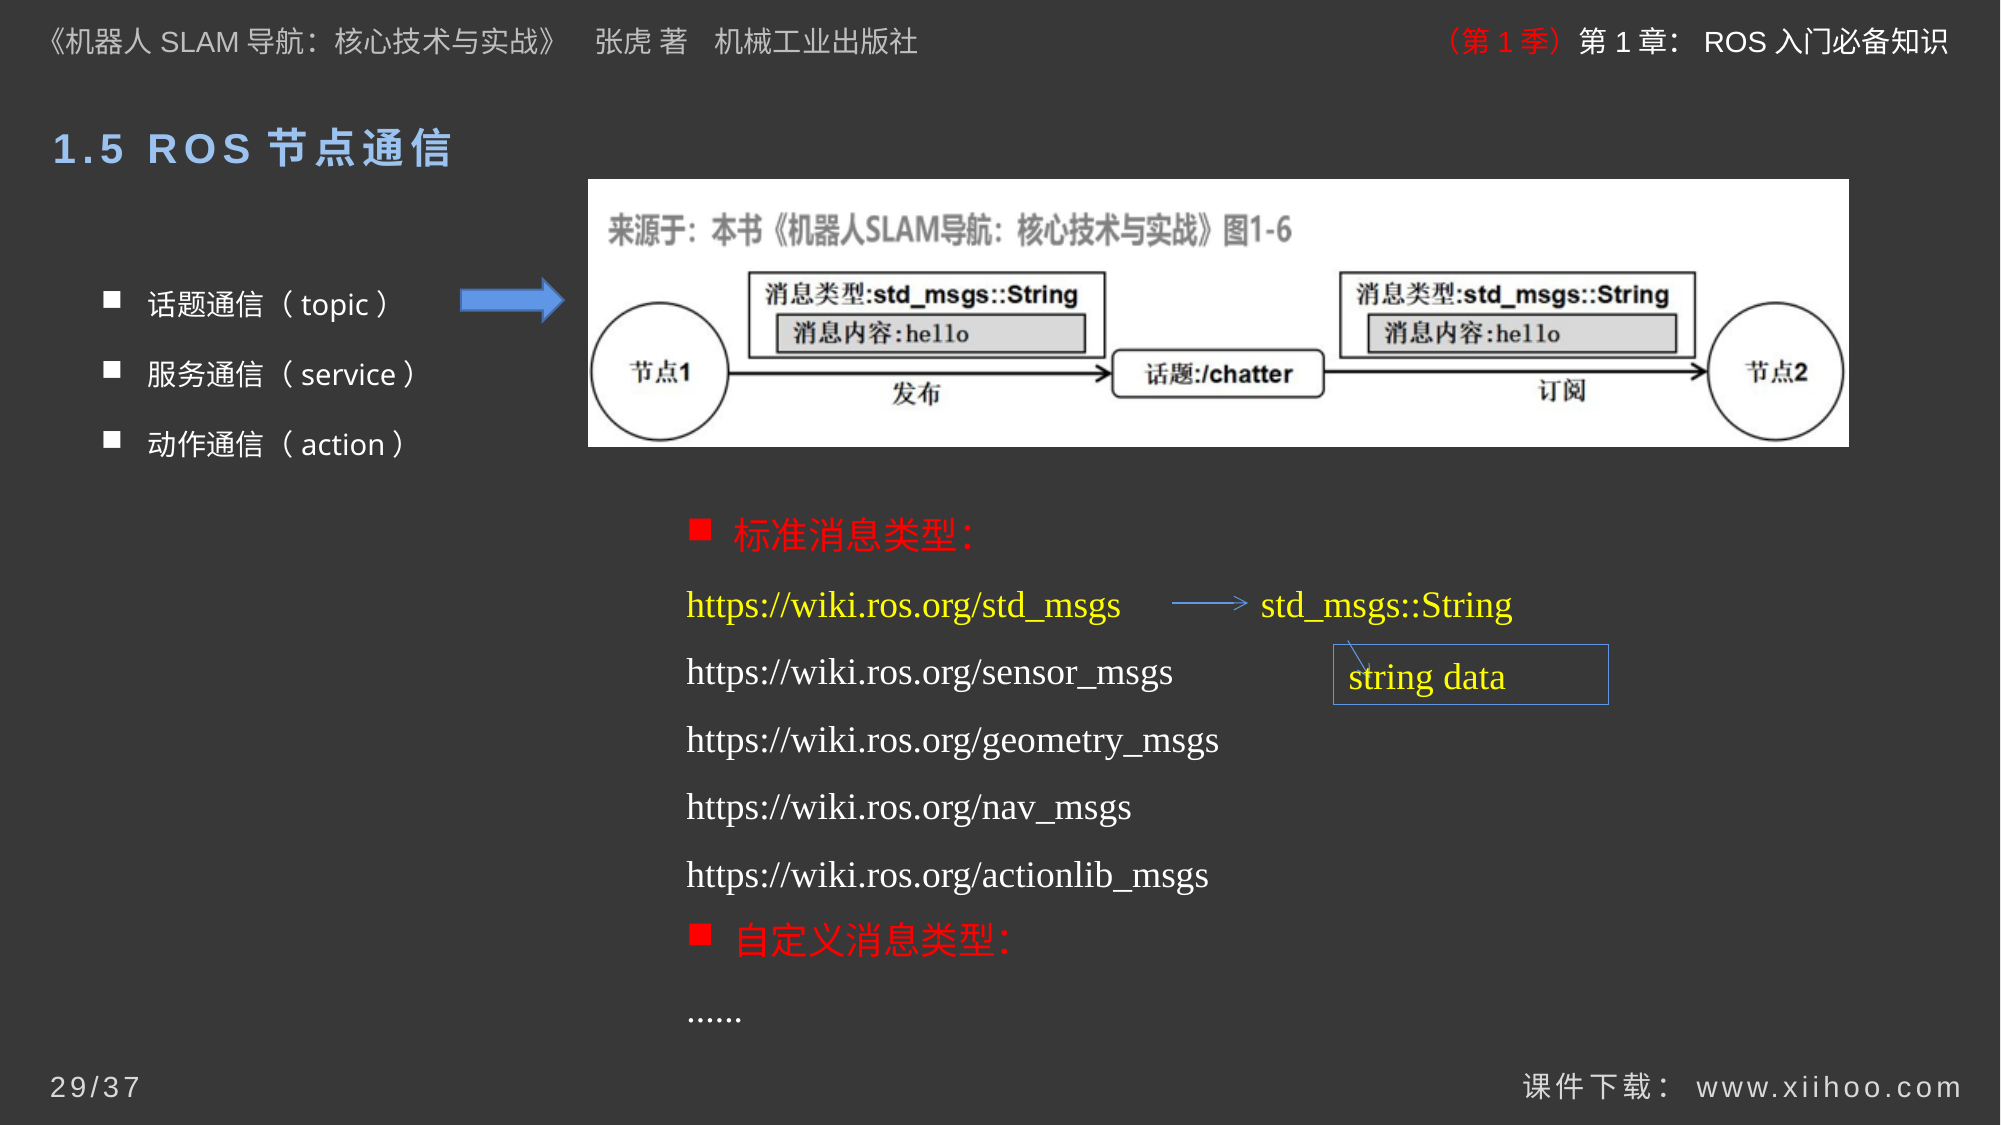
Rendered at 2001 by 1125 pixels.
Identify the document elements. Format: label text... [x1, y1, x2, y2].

text_box [459, 276, 566, 324]
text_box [1347, 640, 1371, 679]
text_box 课件下载：www.xiihoo.com [1493, 1057, 1991, 1114]
picture [0, 0, 2001, 1125]
text_box （第1季）第1章：ROS入门必备知识 [1075, 16, 1965, 66]
text_box 29/37 [34, 1060, 187, 1111]
text_box std_msgs::String [1246, 572, 1616, 633]
text_box 《机器人SLAM导航：核心技术与实战》 张虎 著 机械工业出版社 [16, 16, 940, 66]
title 1.5 ROS节点通信 [38, 98, 620, 180]
text_box string data [1333, 644, 1609, 705]
text_box 标准消息类型： https://wiki.ros.org/std_msgs https://wiki.ros.org/sensor_msgs https://wiki.ros.org/geometry_msgs https://wiki.ros.org/nav_msgs https://wiki.ros.org/actionlib_msgs 自定义消息类型： ...... [671, 482, 1305, 1037]
text_box 话题通信（topic） 服务通信（service） 动作通信（action） [86, 243, 461, 469]
